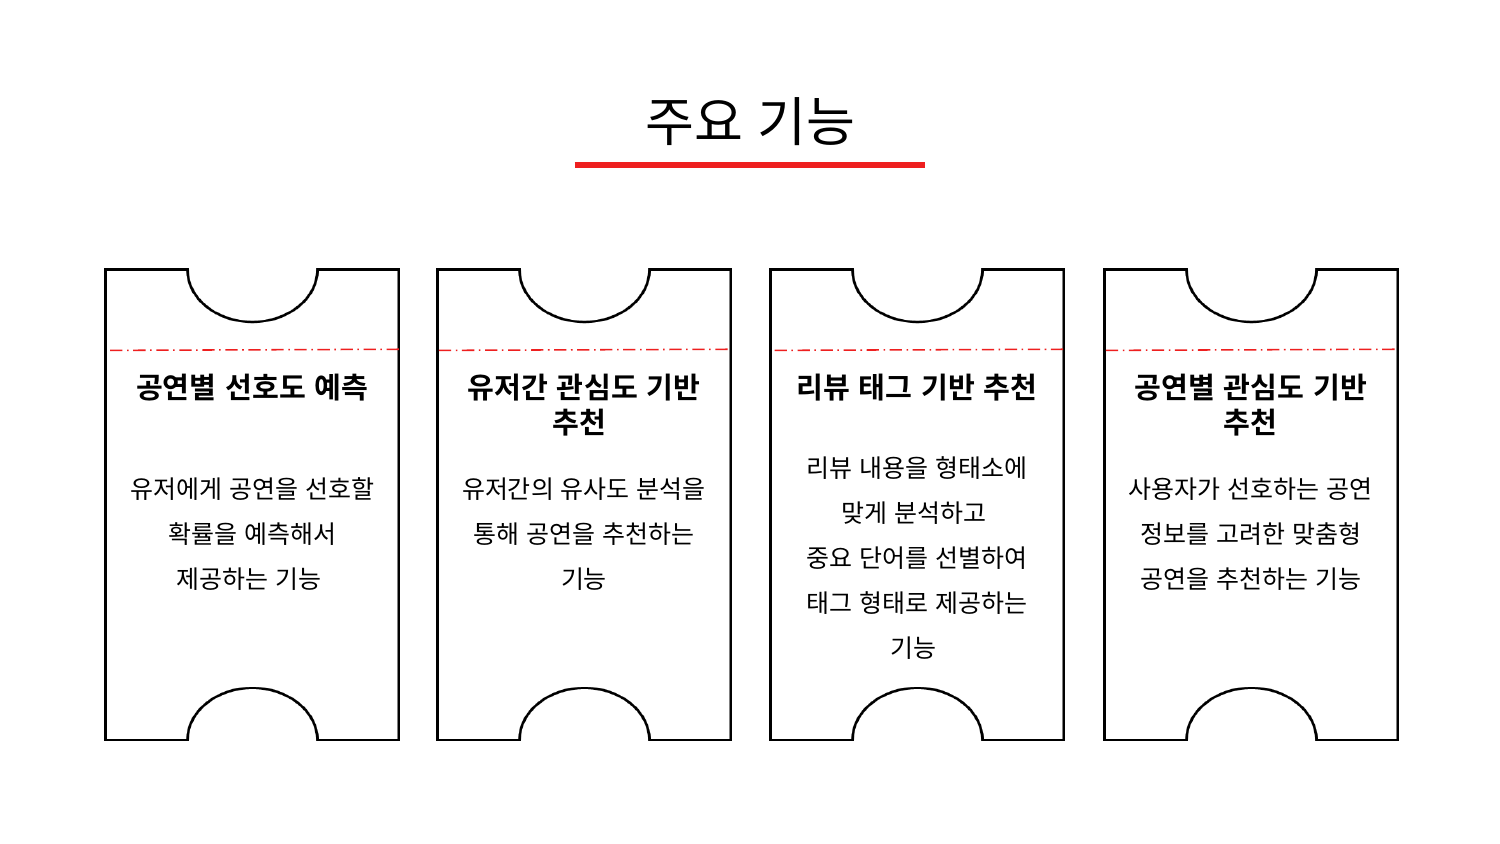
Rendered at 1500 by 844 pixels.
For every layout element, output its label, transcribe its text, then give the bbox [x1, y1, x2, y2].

picture [436, 268, 732, 741]
title 주요 기능 [51, 72, 1449, 167]
picture [104, 268, 401, 741]
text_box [769, 268, 1066, 741]
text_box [1103, 268, 1399, 741]
